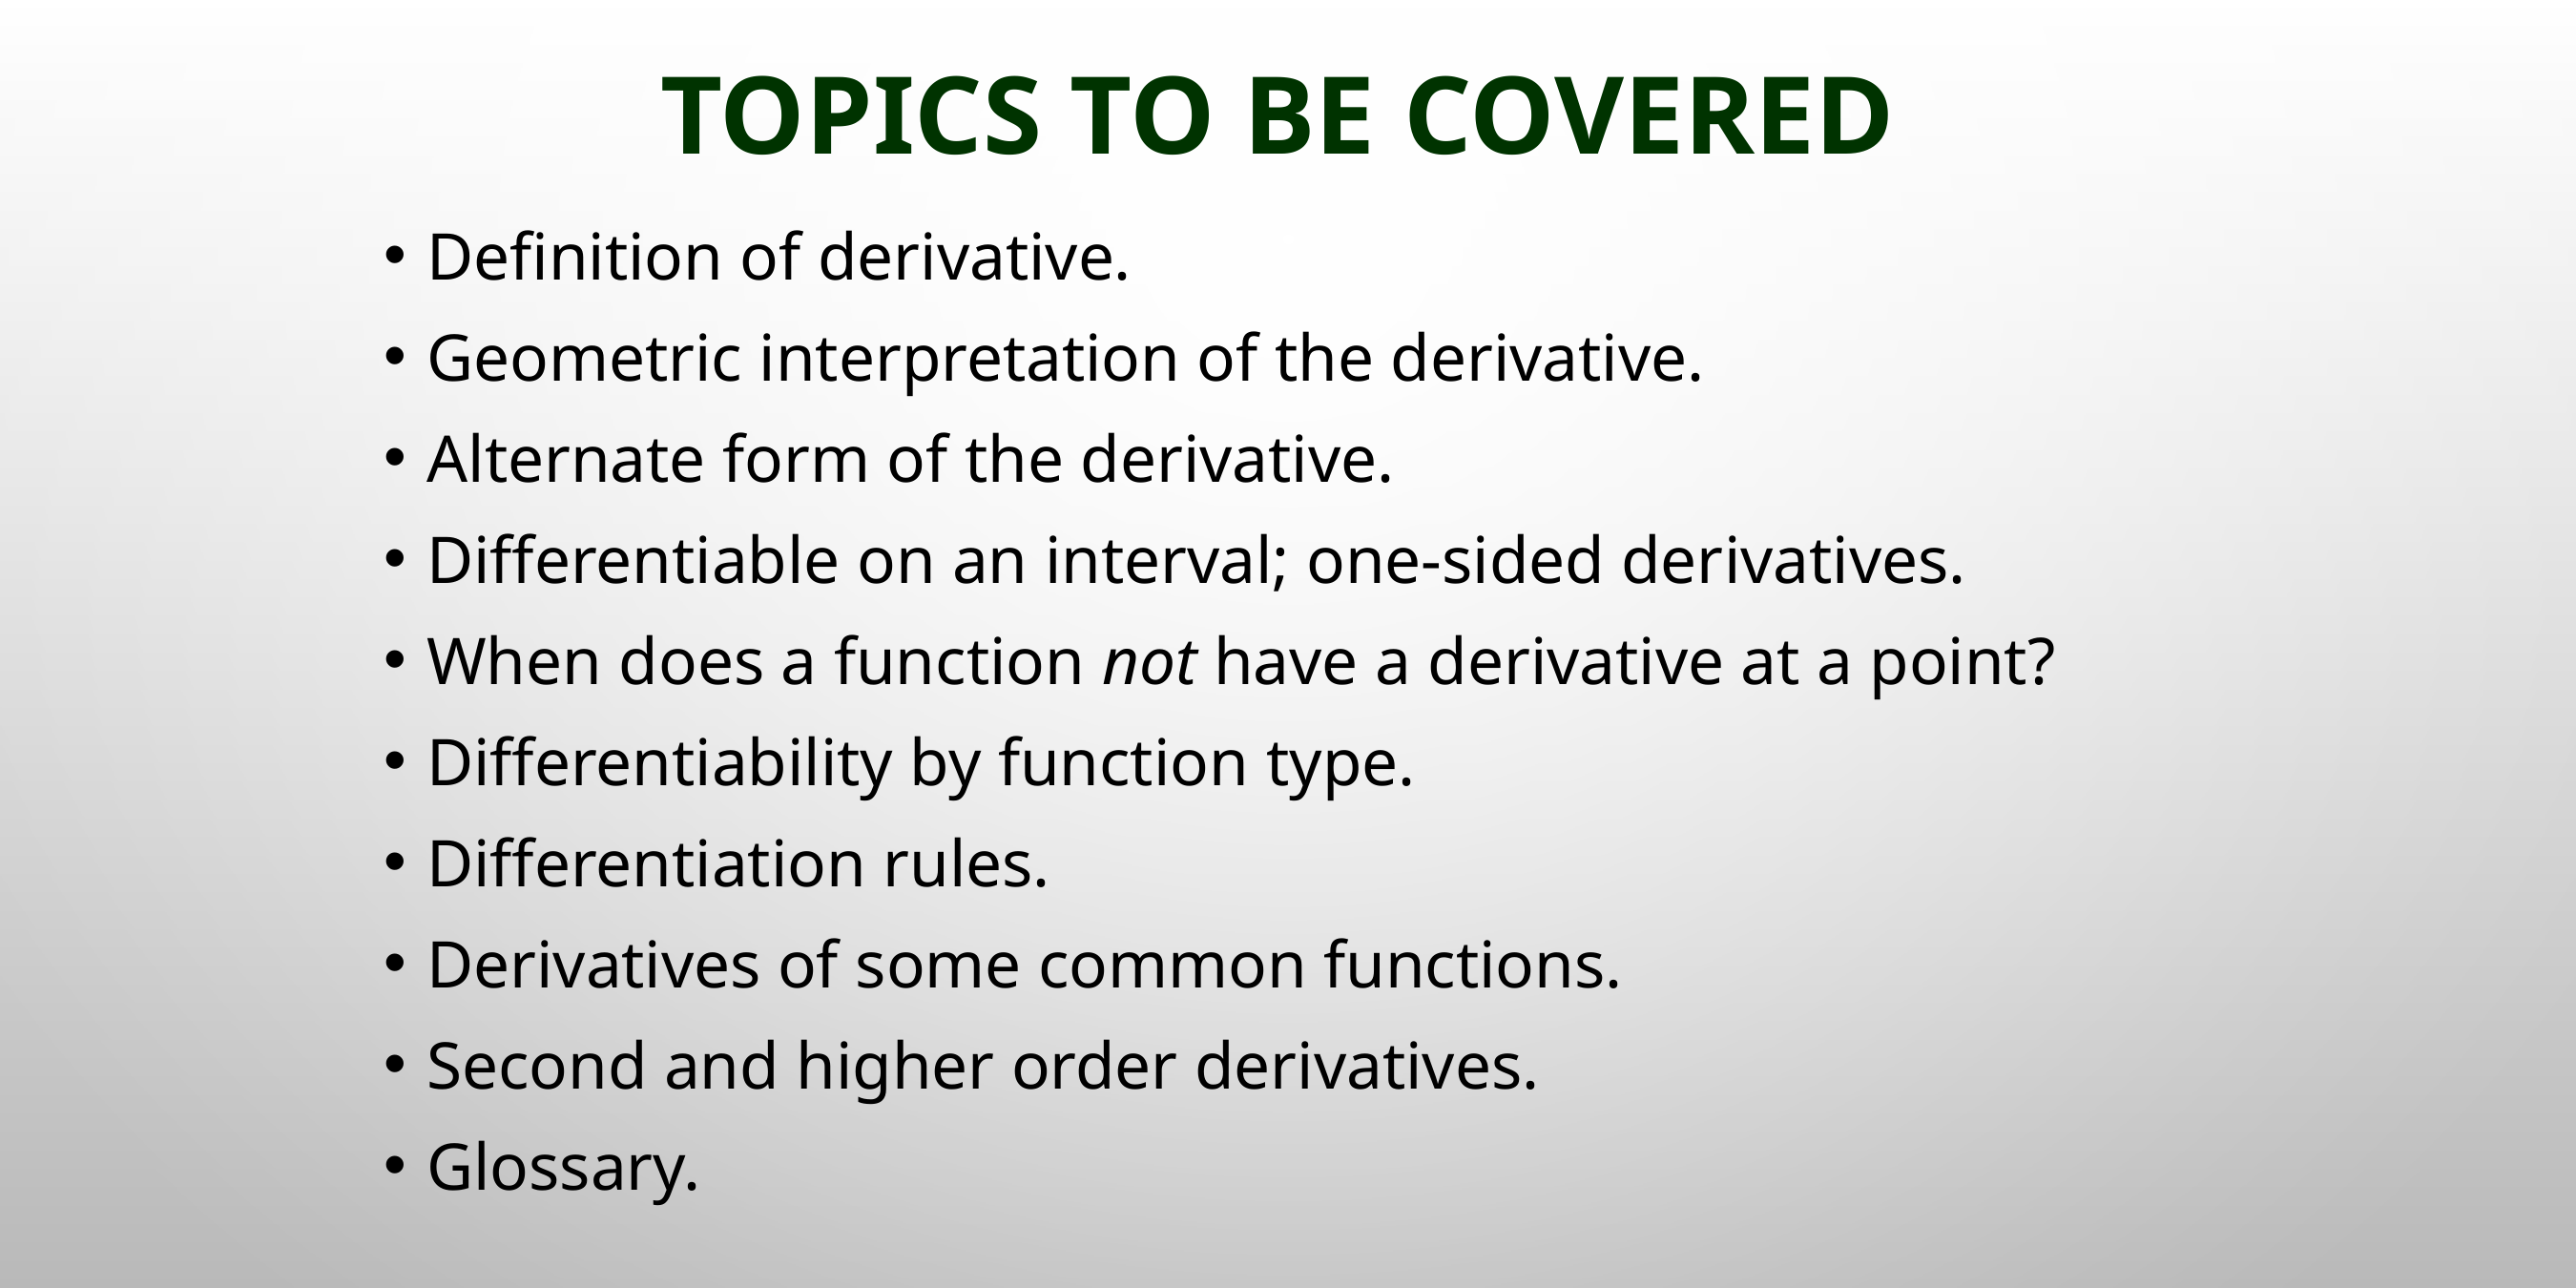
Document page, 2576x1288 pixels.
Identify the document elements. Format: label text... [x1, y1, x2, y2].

picture [0, 0, 2576, 1288]
list Definition of derivative. Geometric interpretation of the derivative. Alternate form of the derivative. Differentiable on an interval; one-sided derivatives. When does a function not have a derivative at a point? Differentiability by function type. Differentiation rules. Derivatives of some common functions. Second and higher order derivatives. Glossary. [369, 208, 2296, 1059]
title Topics to be covered [519, 26, 2037, 208]
